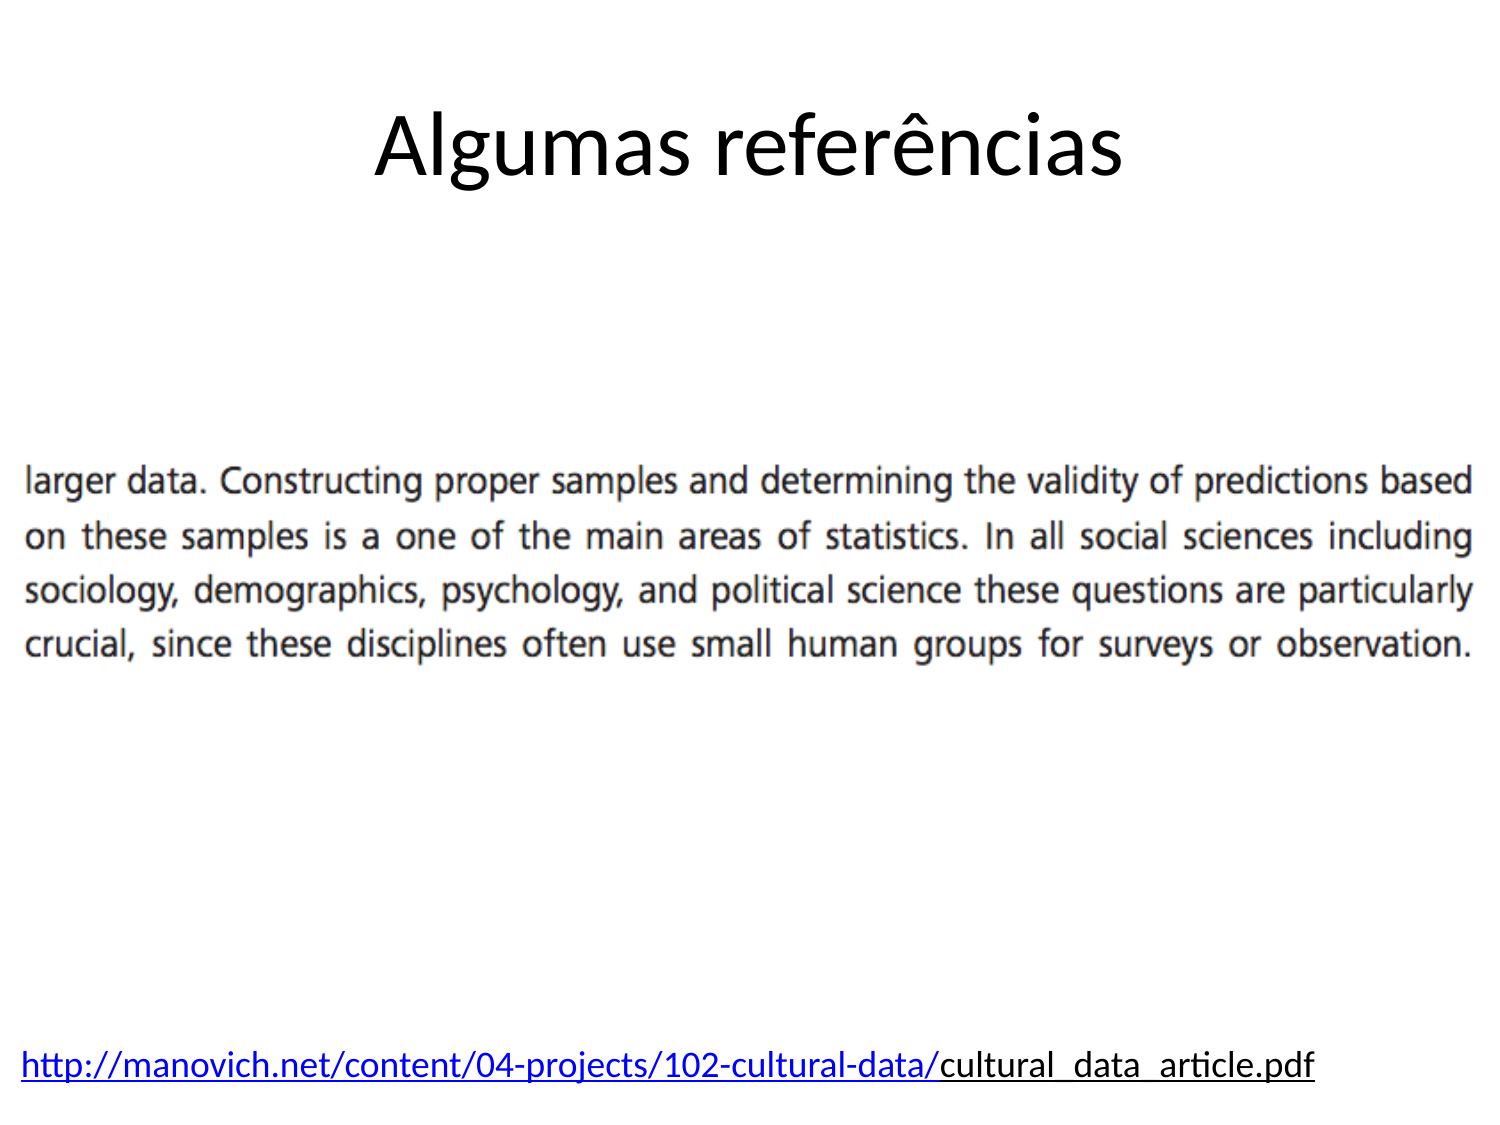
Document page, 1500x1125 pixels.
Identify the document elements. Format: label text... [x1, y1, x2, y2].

picture [0, 449, 1500, 675]
title Algumas referências [75, 45, 1425, 233]
text_box http://manovich.net/content/04-projects/102-cultural-data/cultural_data_article.pdf [6, 1032, 1339, 1092]
